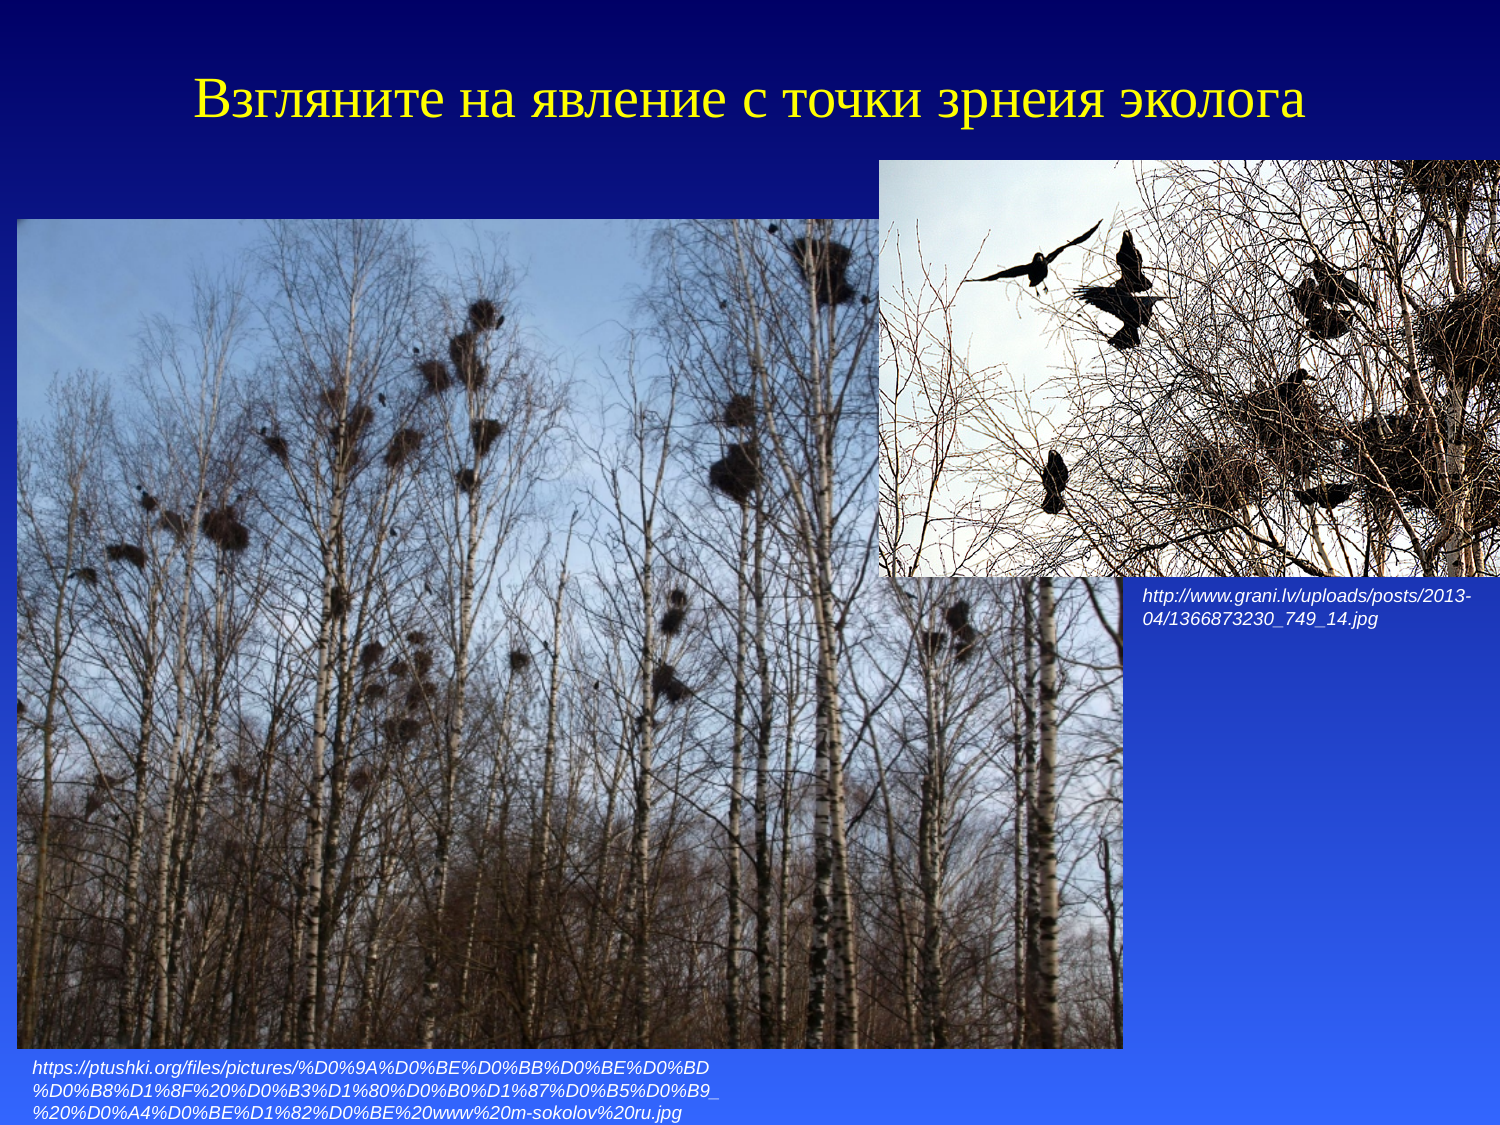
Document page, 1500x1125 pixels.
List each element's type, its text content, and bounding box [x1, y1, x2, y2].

text_box https://ptushki.org/files/pictures/%D0%9A%D0%BE%D0%BB%D0%BE%D0%BD%D0%B8%D1%8F%20%D0%B3%D1%80%D0%B0%D1%87%D0%B5%D0%B9_%20%D0%A4%D0%BE%D1%82%D0%BE%20www%20m-sokolov%20ru.jpg [17, 1049, 817, 1125]
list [17, 219, 1123, 1049]
title Взгляните на явление с точки зрнеия эколога [111, 0, 1388, 188]
text_box http://www.grani.lv/uploads/posts/2013-04/1366873230_749_14.jpg [1127, 577, 1496, 637]
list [879, 160, 1500, 577]
